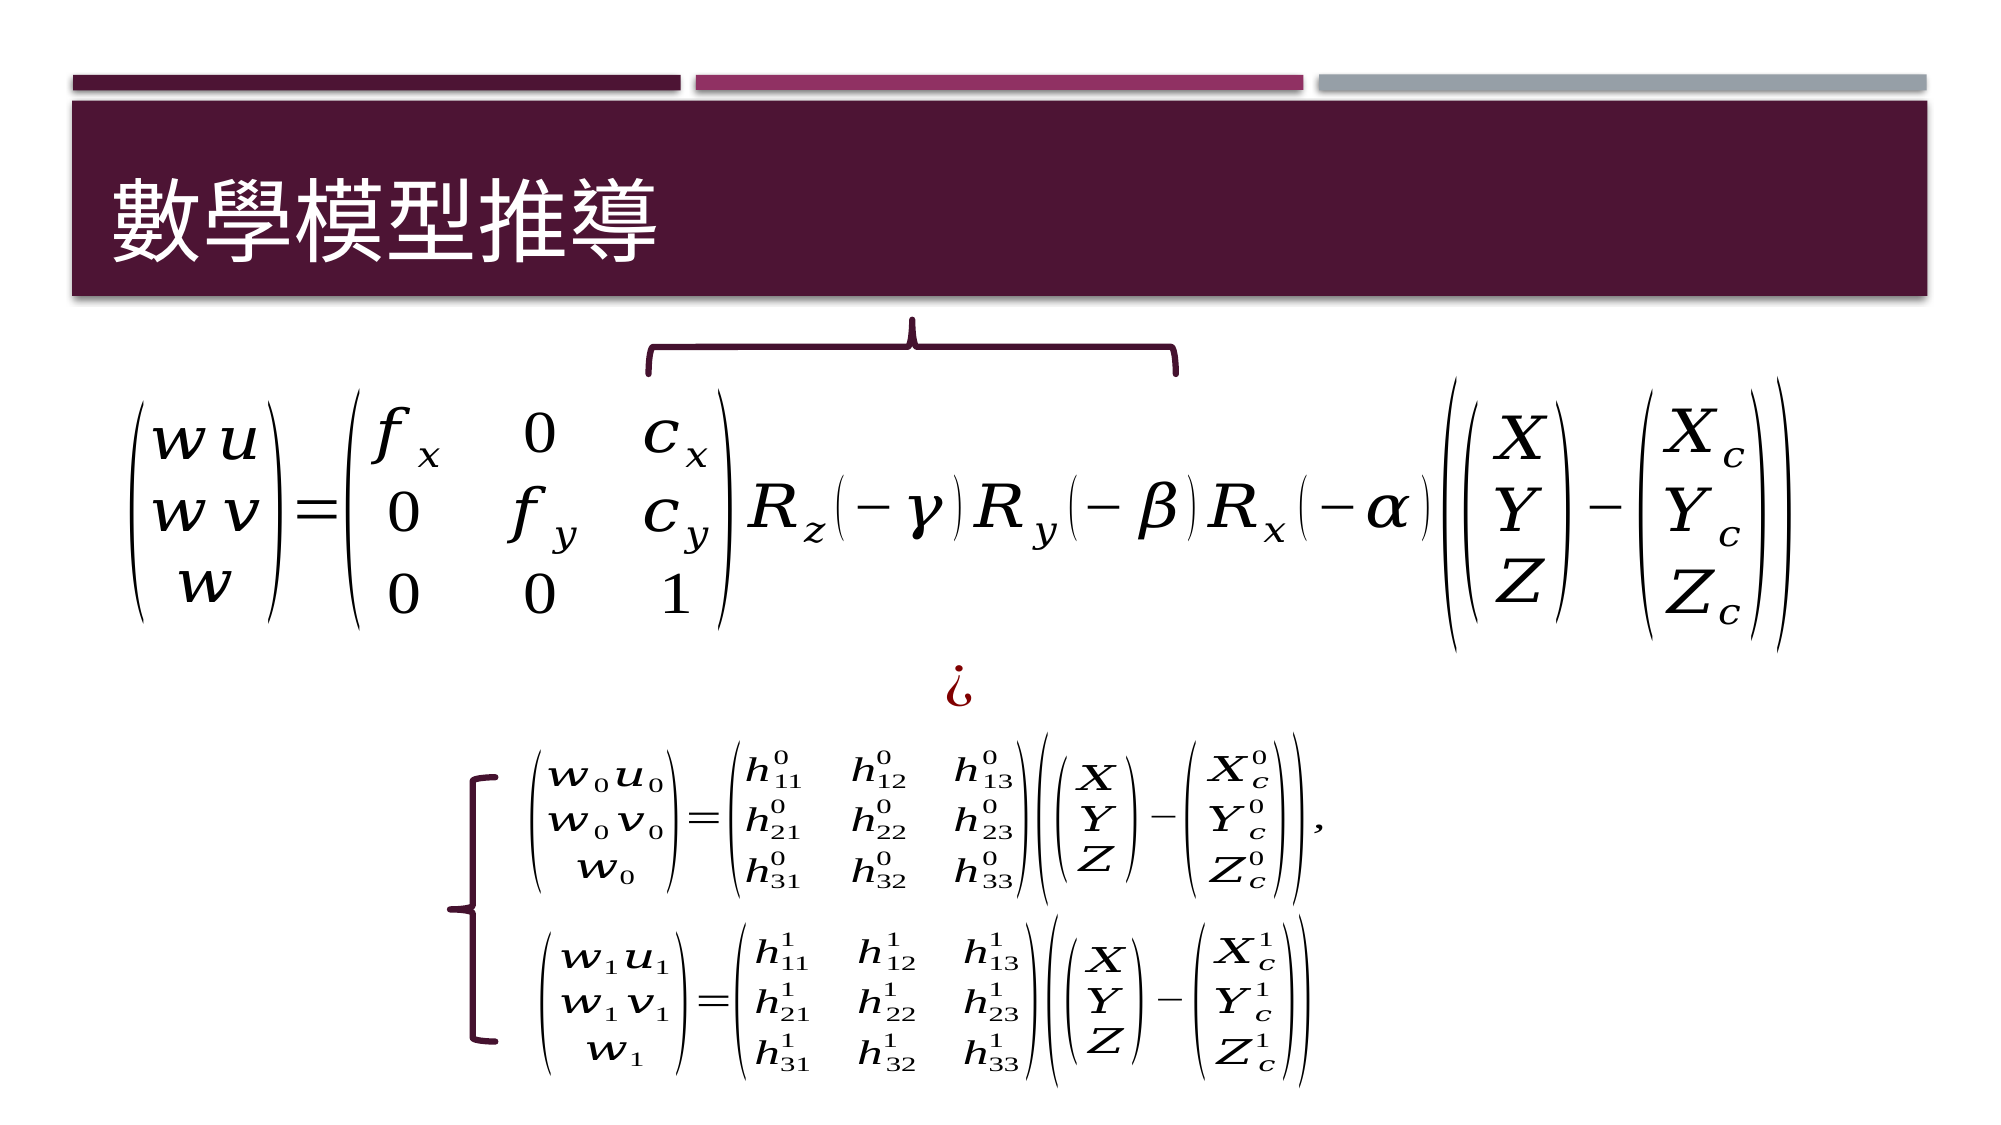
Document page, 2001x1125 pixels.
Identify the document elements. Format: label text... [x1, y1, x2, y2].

title 數學模型推導 [95, 115, 1905, 282]
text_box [449, 729, 1326, 1092]
text_box [647, 318, 1177, 376]
